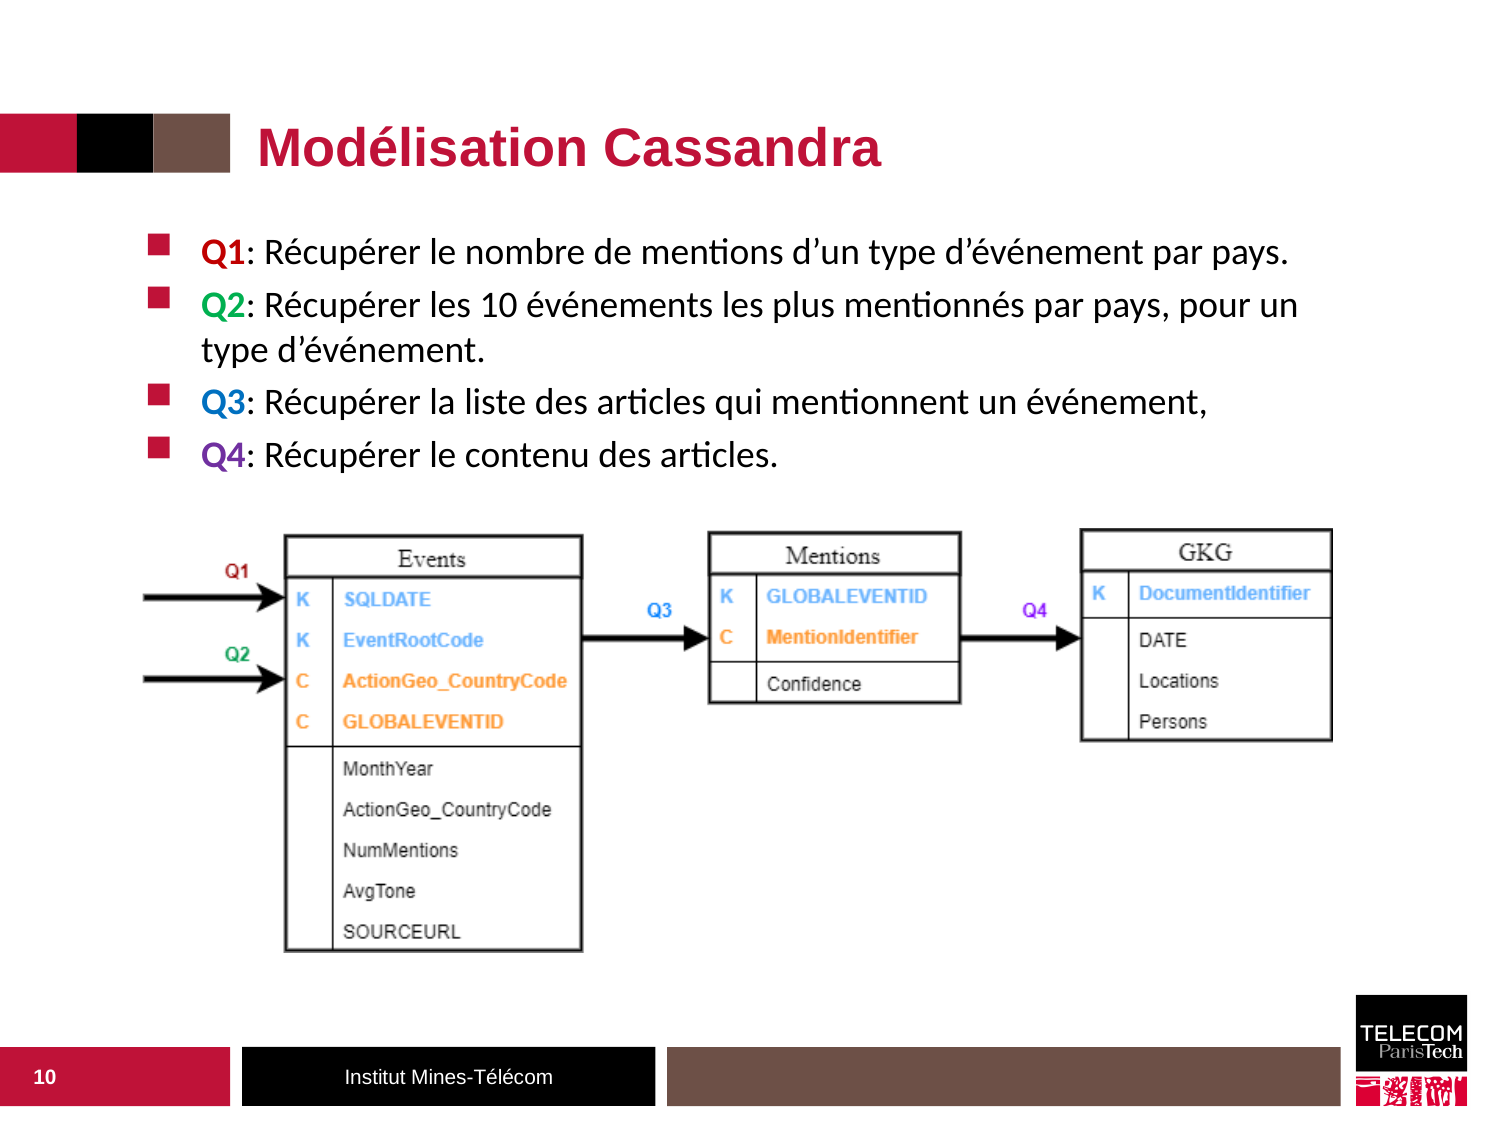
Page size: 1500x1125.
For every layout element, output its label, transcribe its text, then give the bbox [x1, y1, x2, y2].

list Q1: Récupérer le nombre de mentions d’un type d’événement par pays. Q2: Récupérer les 10 événements les plus mentionnés par pays, pour un type d’événement. Q3: Récupérer la liste des articles qui mentionnent un événement, Q4: Récupérer le contenu des articles. [129, 219, 1371, 528]
title Modélisation Cassandra [242, 0, 1425, 185]
picture [1352, 991, 1471, 1110]
slide_number 10 [1, 1046, 89, 1106]
picture [129, 528, 1334, 953]
